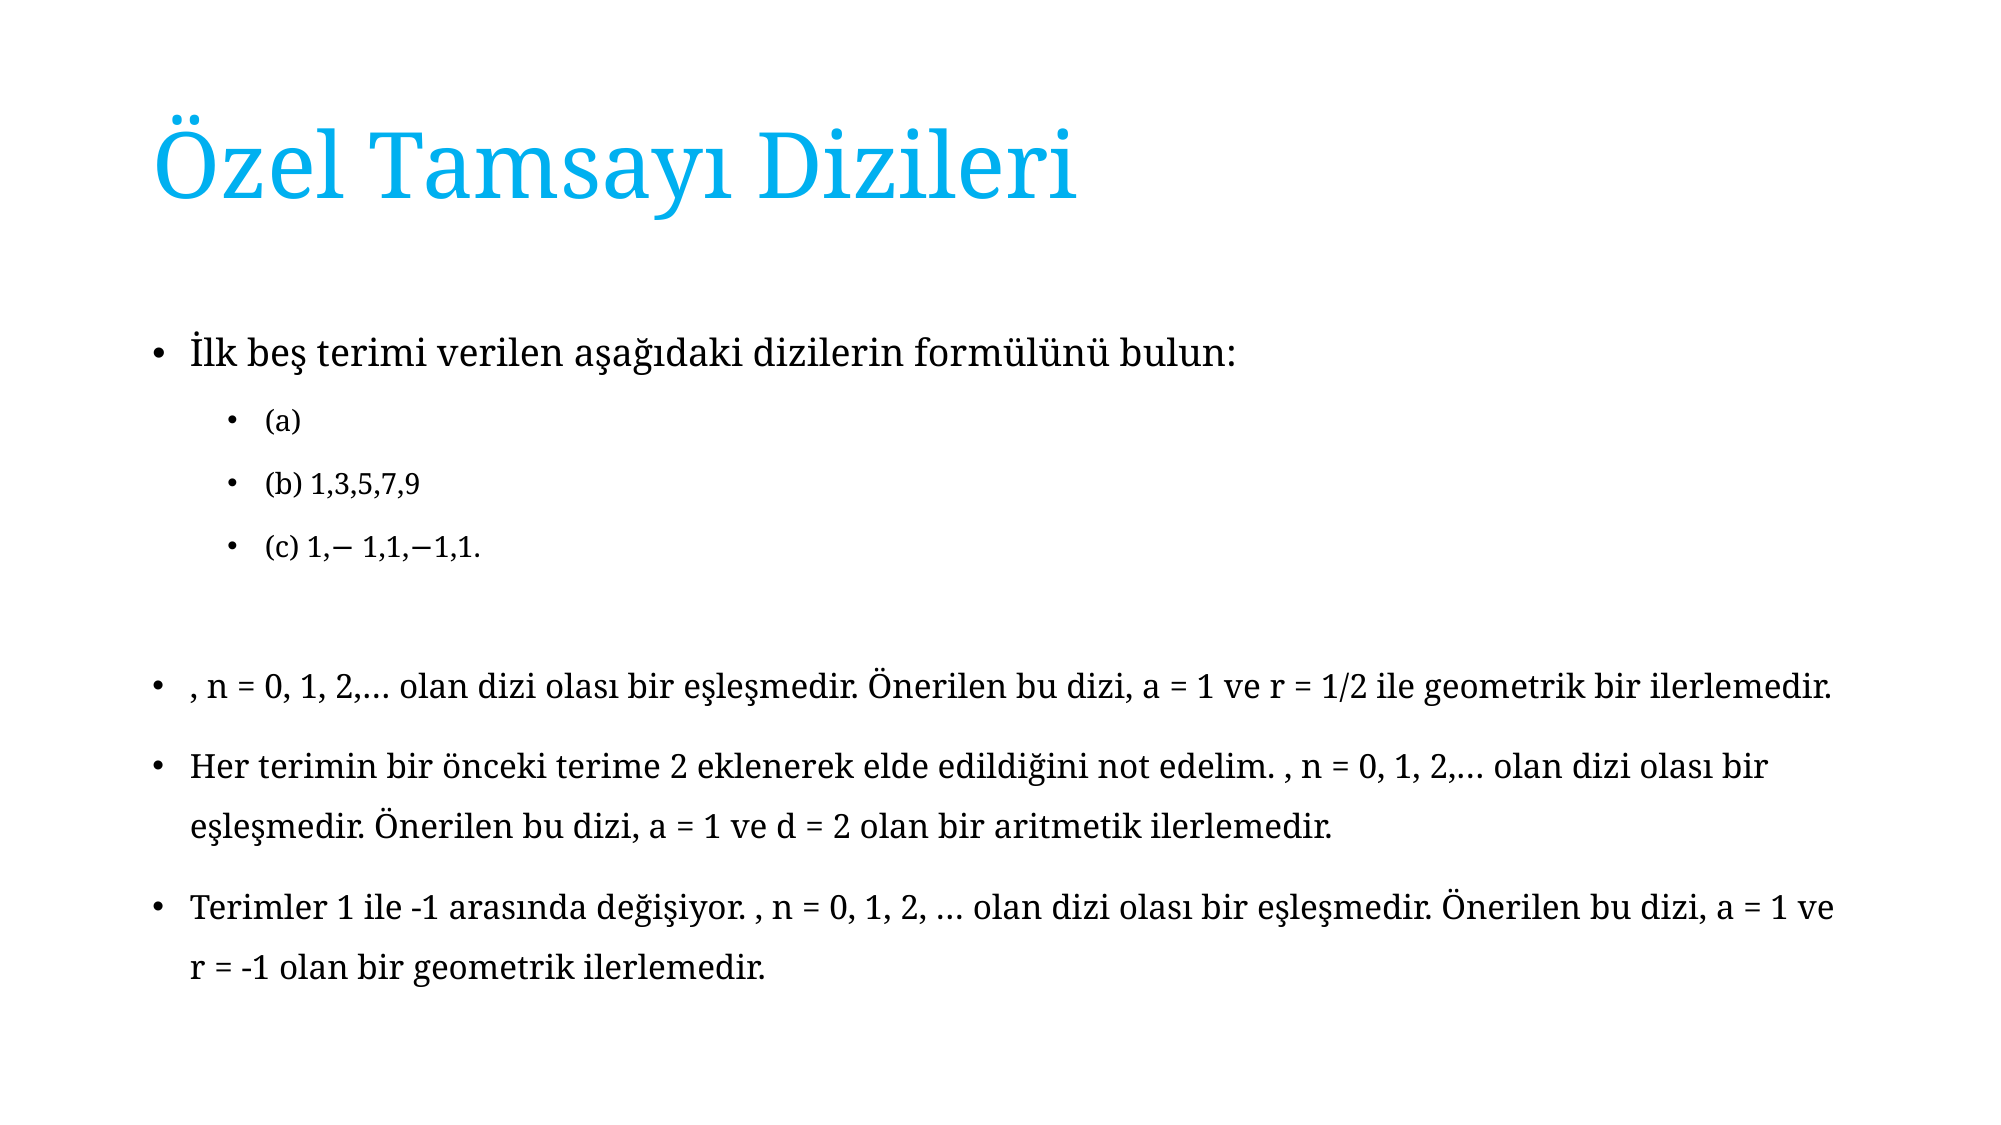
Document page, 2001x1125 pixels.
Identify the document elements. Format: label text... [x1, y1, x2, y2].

title Özel Tamsayı Dizileri [137, 59, 1863, 278]
